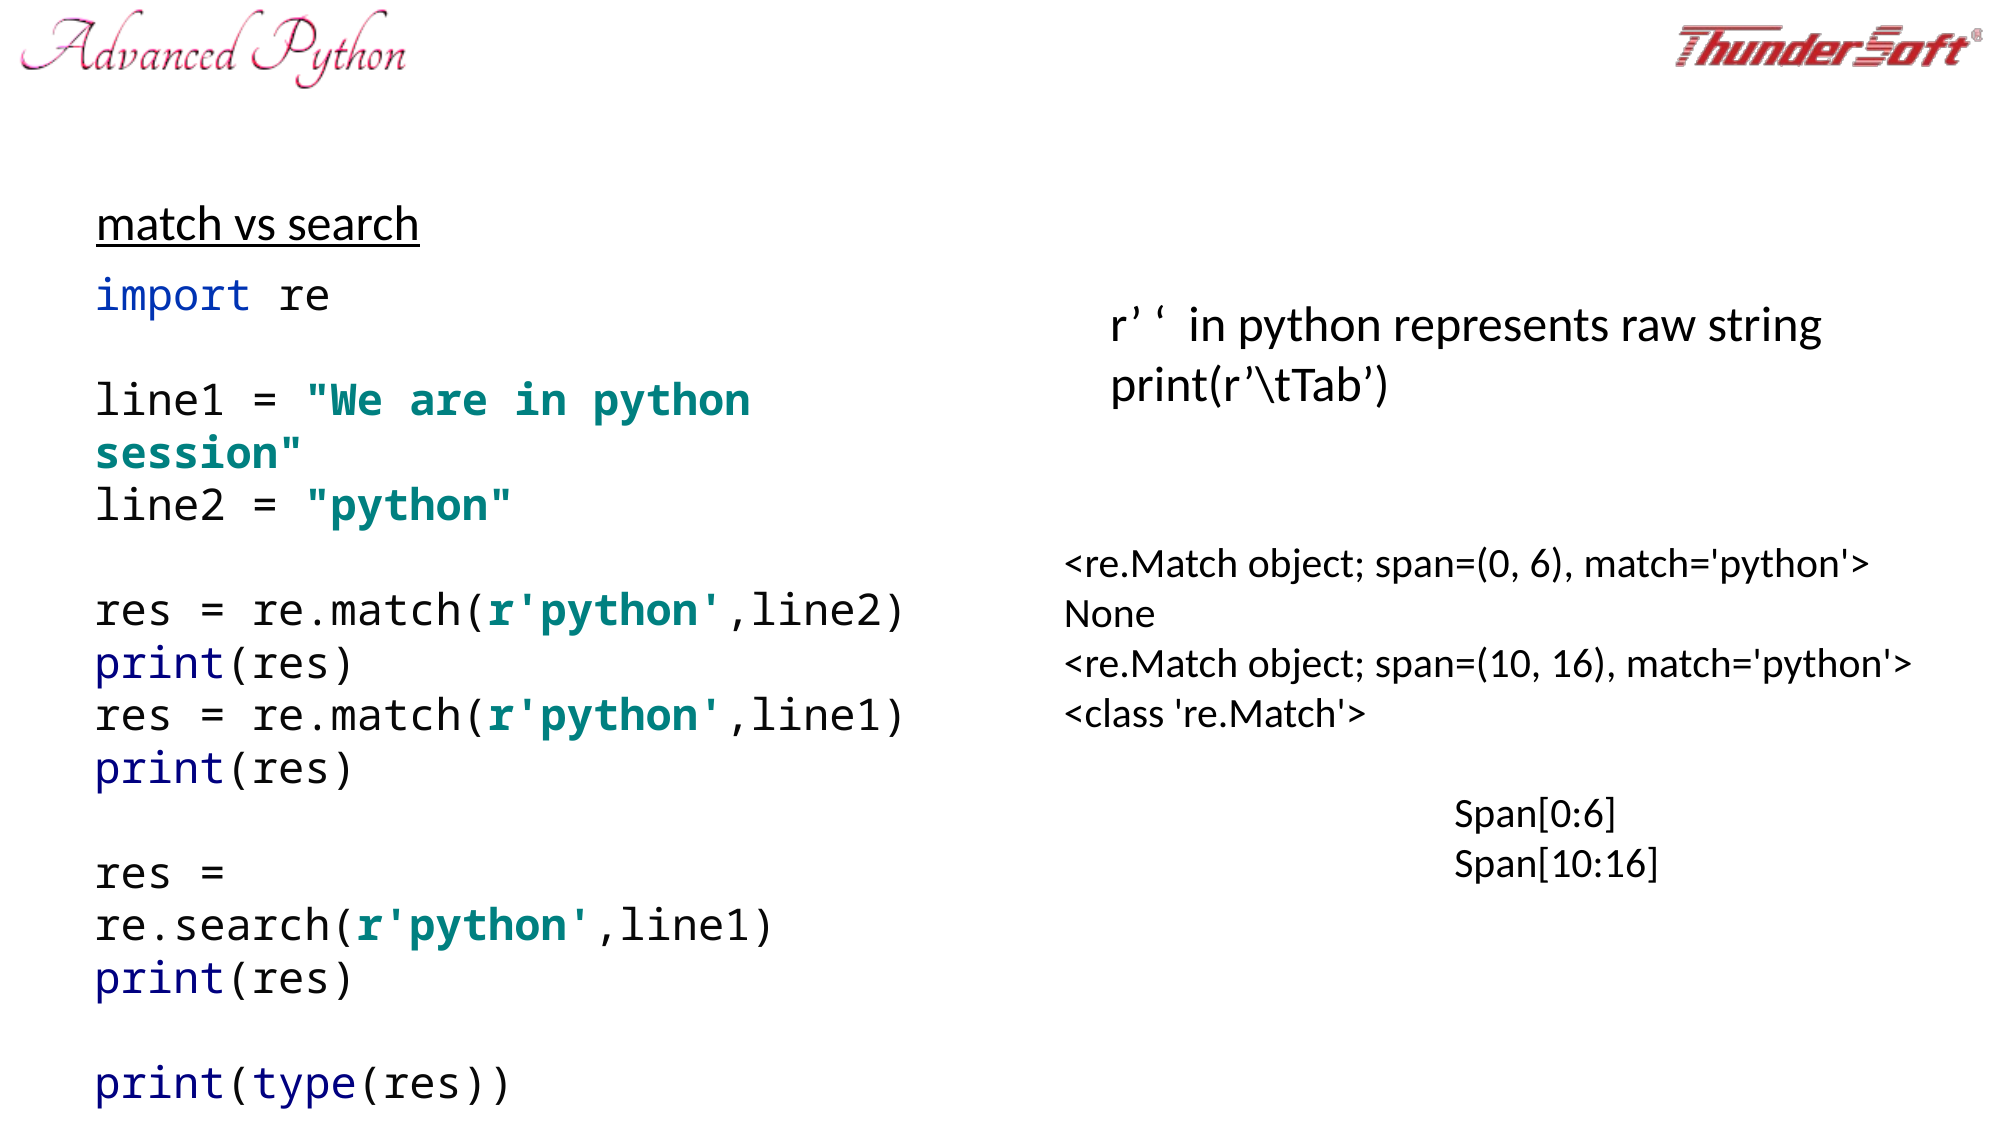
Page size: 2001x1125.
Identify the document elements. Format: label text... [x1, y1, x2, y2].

text_box import re line1 = "We are in python session" line2 = "python" res = re.match(r'python',line2) print(res) res = re.match(r'python',line1) print(res) res = re.search(r'python',line1) print(res) print(type(res)) [79, 259, 940, 1115]
text_box r’ ‘ in python represents raw string print(r’\tTab’) [1095, 284, 1838, 420]
text_box match vs search [81, 183, 436, 258]
picture [1670, 13, 2000, 86]
text_box <re.Match object; span=(0, 6), match='python'> None <re.Match object; span=(10, 16), match='python'> <class 're.Match'> [1049, 528, 2000, 744]
text_box Span[0:6] Span[10:16] [1439, 778, 1729, 894]
picture [14, 2, 415, 92]
